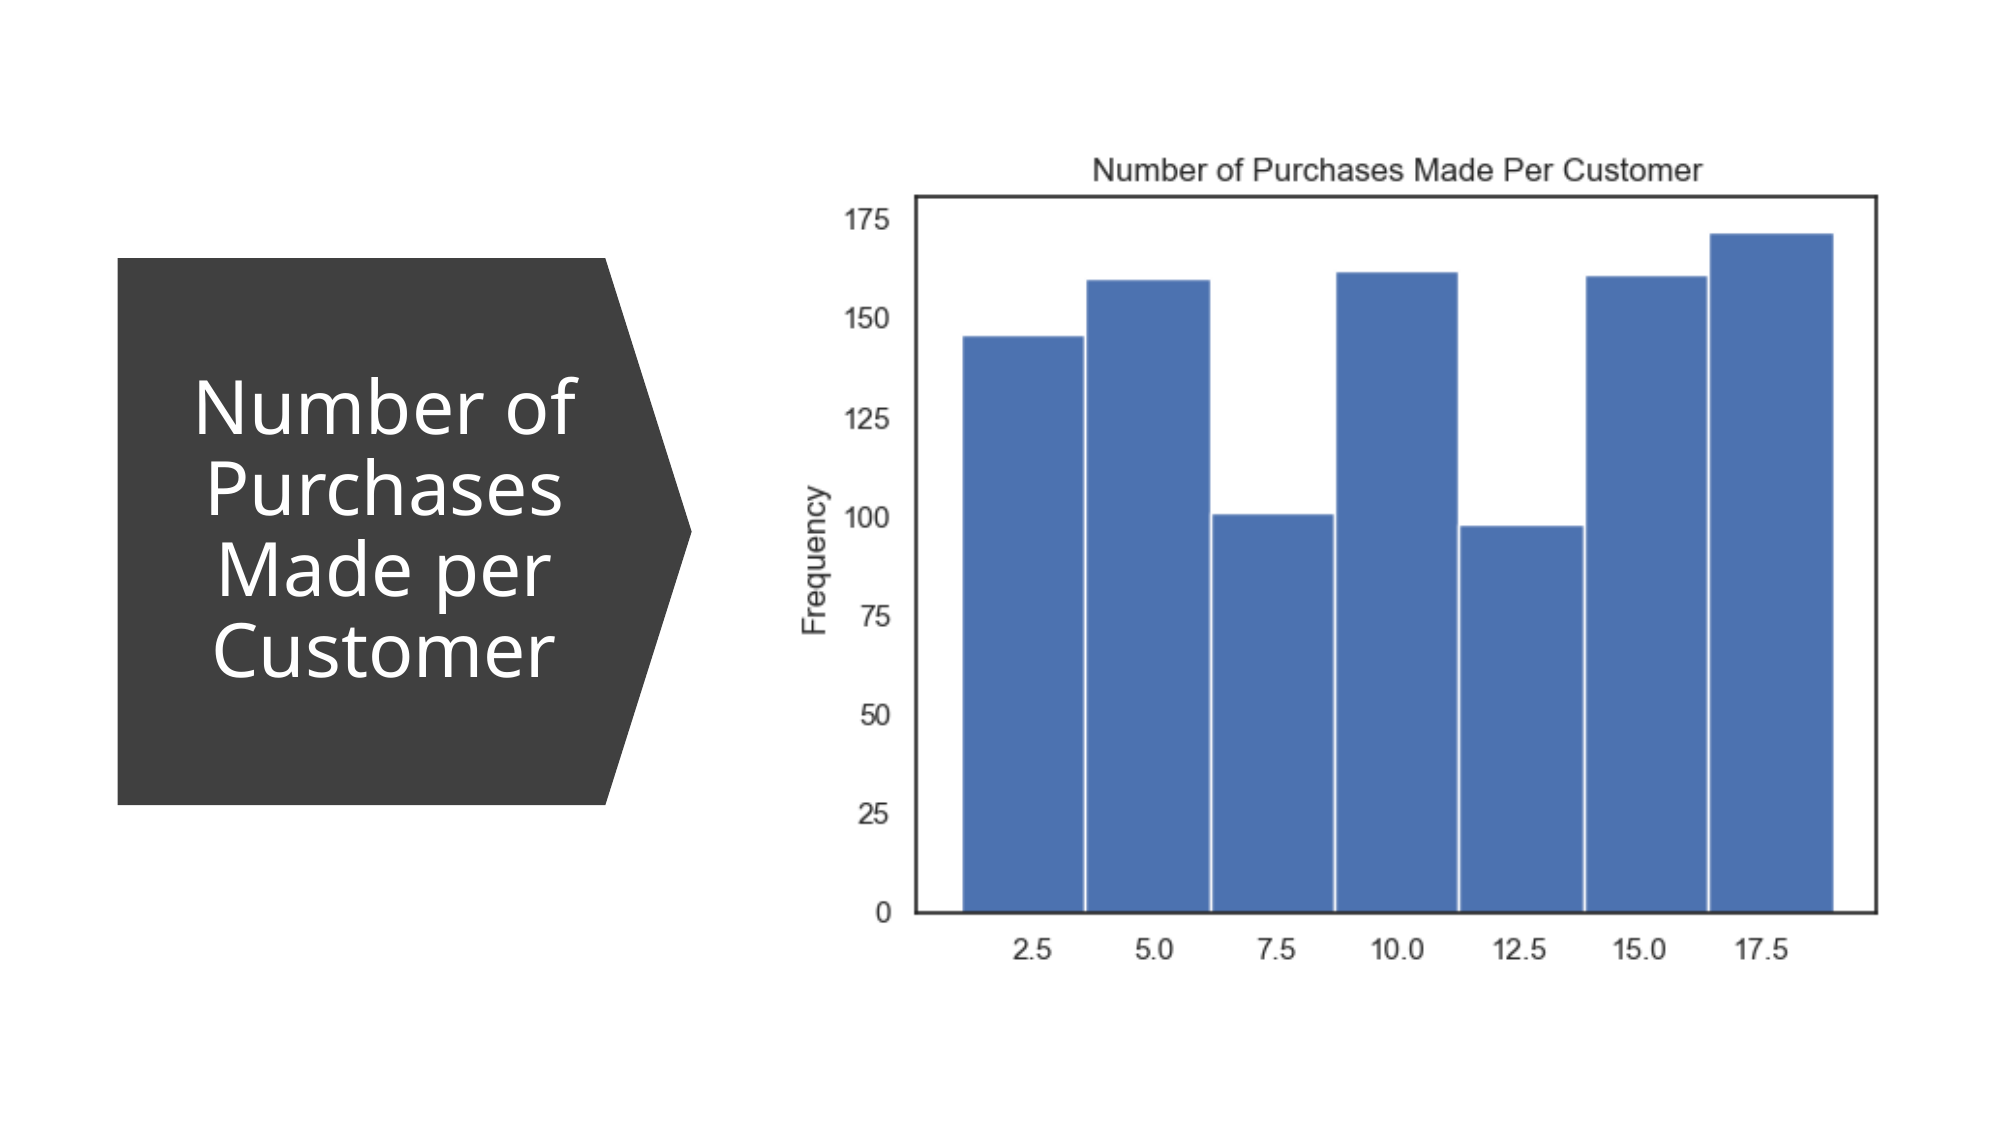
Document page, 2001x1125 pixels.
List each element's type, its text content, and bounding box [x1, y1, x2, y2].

text_box [116, 257, 693, 807]
picture [783, 139, 1896, 985]
title Number of Purchases Made per Customer [168, 322, 601, 741]
